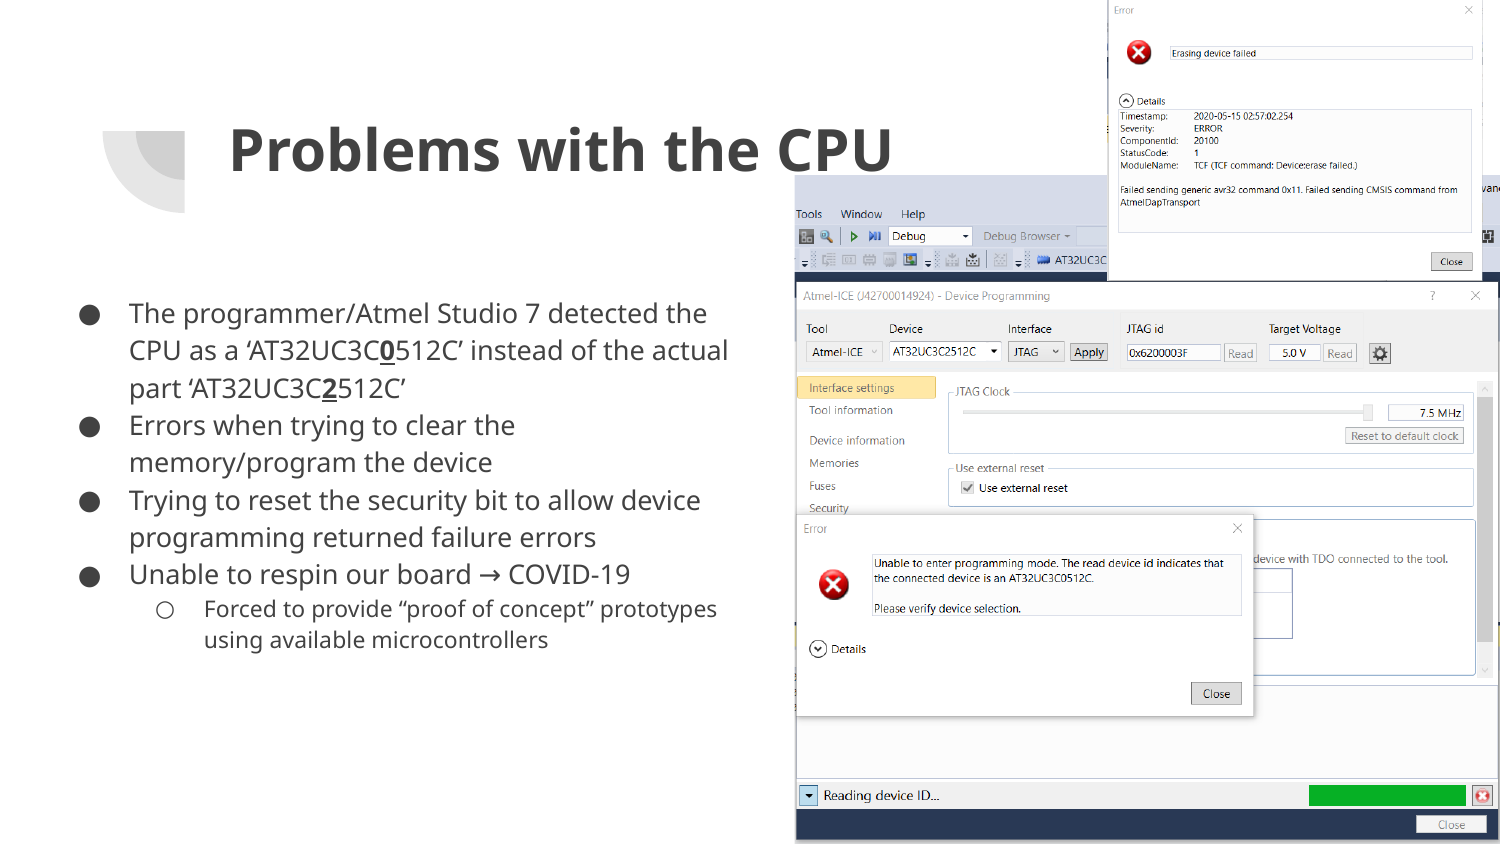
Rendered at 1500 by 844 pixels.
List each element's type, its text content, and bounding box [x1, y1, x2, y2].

title Problems with the CPU [213, 98, 1101, 263]
picture [794, 0, 1500, 844]
list The programmer/Atmel Studio 7 detected the CPU as a ‘AT32UC3C0512C’ instead of the actual part ‘AT32UC3C2512C’ Errors when trying to clear the memory/program the device Trying to reset the security bit to allow device programming returned failure errors Unable to respin our board → COVID-19 Forced to provide “proof of concept” prototypes using available microcontrollers [38, 276, 745, 802]
